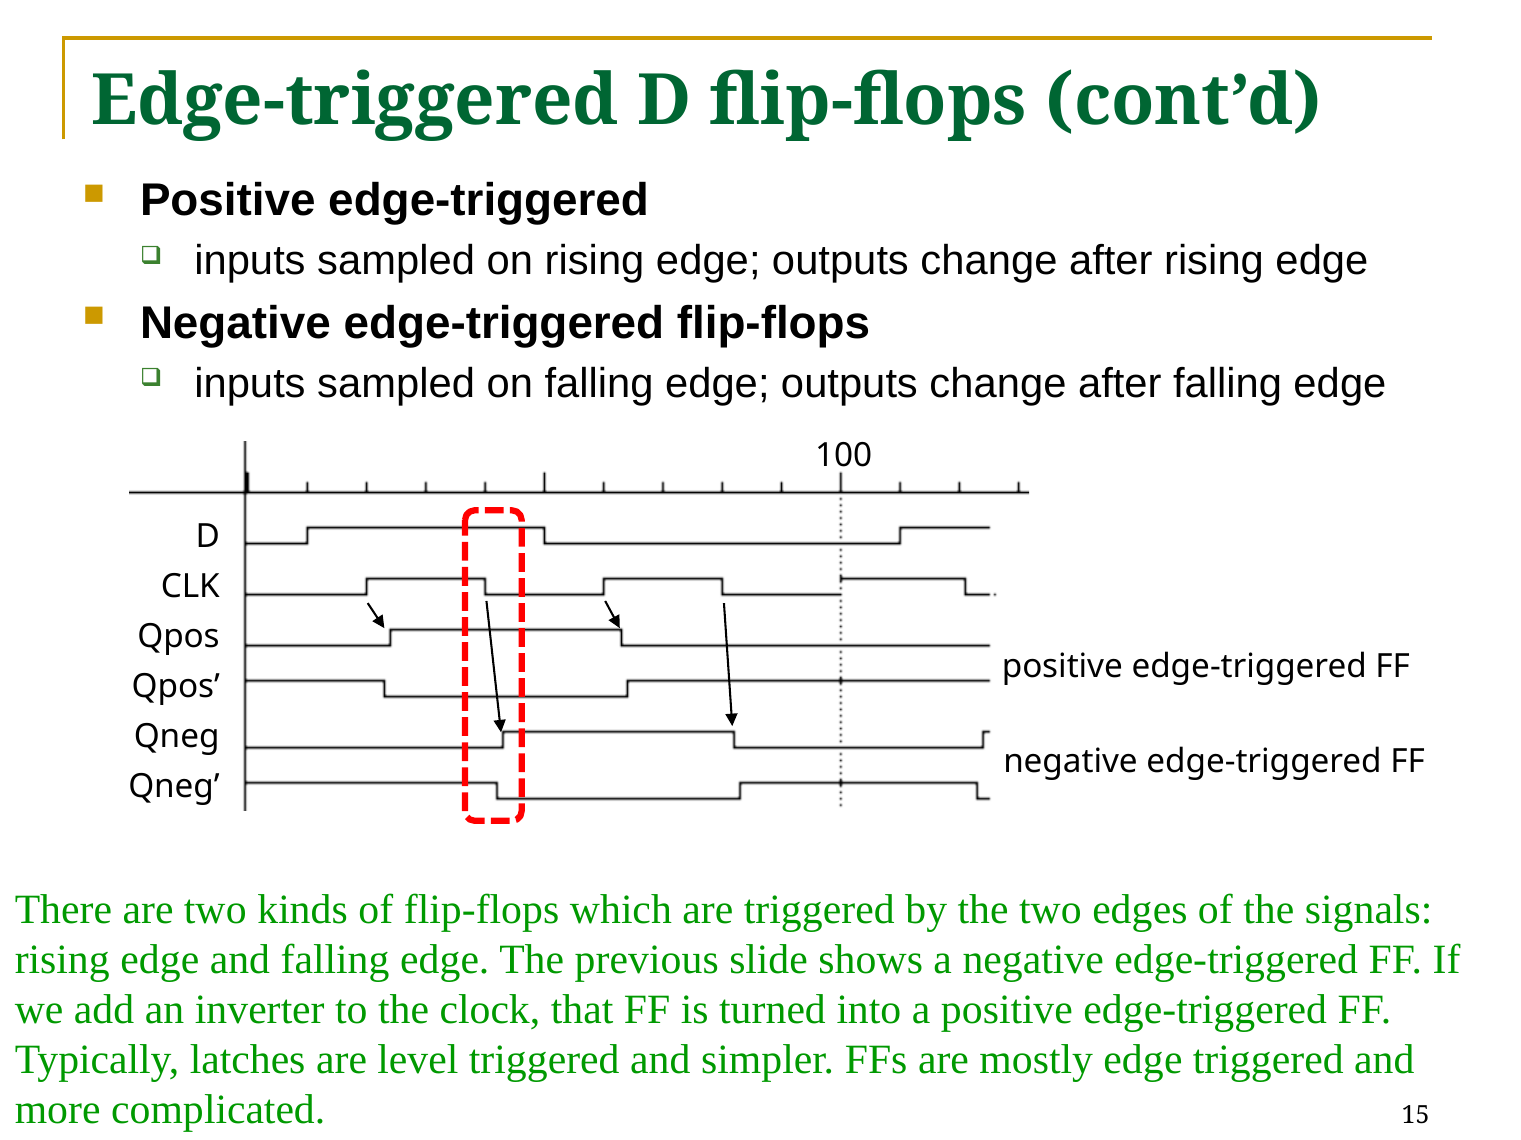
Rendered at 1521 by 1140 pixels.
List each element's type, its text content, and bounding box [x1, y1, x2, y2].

title Edge-triggered D flip-flops (cont’d) [76, 46, 1445, 236]
picture [128, 441, 1030, 811]
slide_number 15 [1089, 1063, 1445, 1140]
list Positive edge-triggered inputs sampled on rising edge; outputs change after rising edge Negative edge-triggered flip-flops inputs sampled on falling edge; outputs change after falling edge [67, 162, 1437, 874]
text_box There are two kinds of flip-flops which are triggered by the two edges of the signals: rising edge and falling edge. The previous slide shows a negative edge-triggered FF. If we add an inverter to the clock, that FF is turned into a positive edge-triggered FF. Typically, latches are level triggered and simpler. FFs are mostly edge triggered and more complicated. [0, 874, 1521, 1140]
